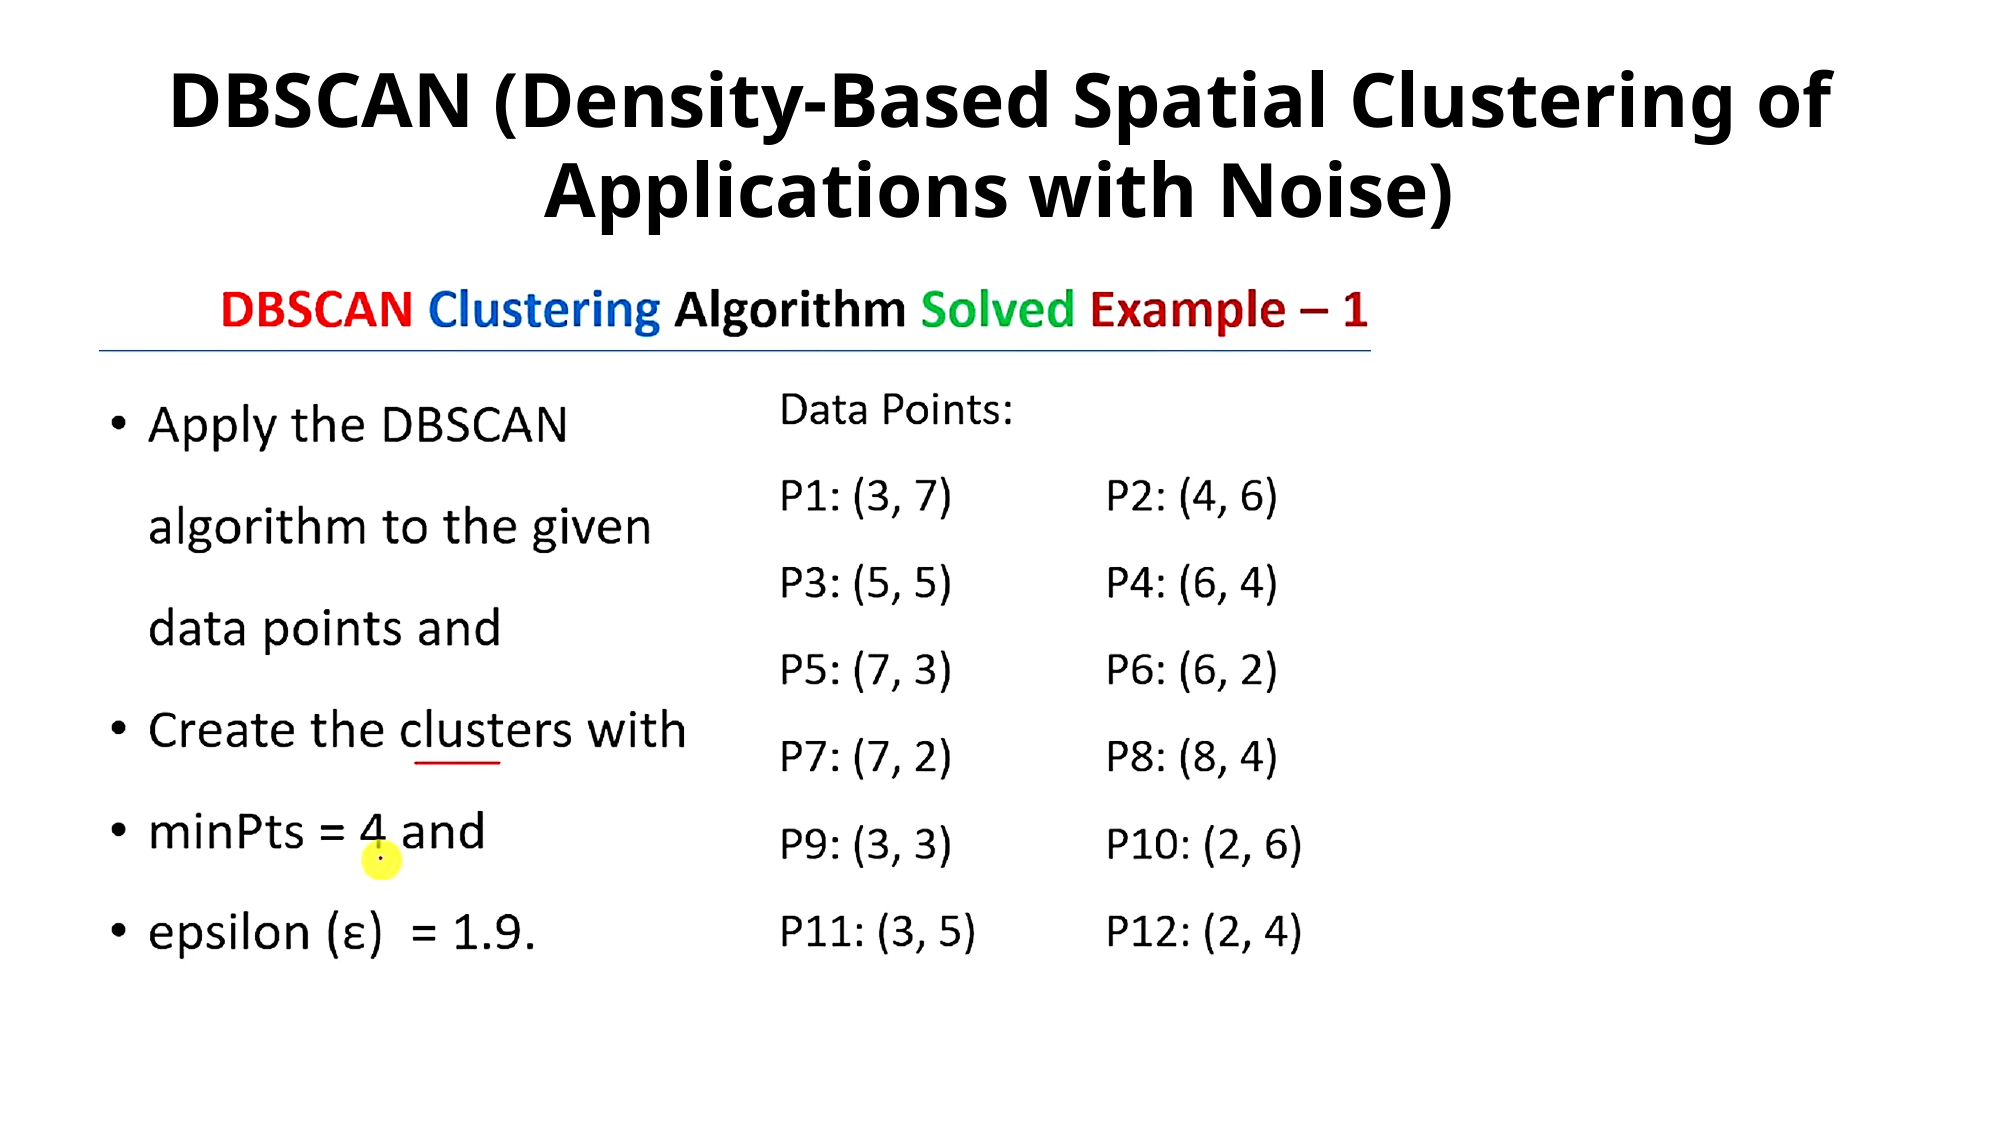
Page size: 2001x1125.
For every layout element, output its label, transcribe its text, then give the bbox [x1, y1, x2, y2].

picture [99, 280, 1371, 988]
title DBSCAN (Density-Based Spatial Clustering of Applications with Noise) [99, 45, 1900, 233]
